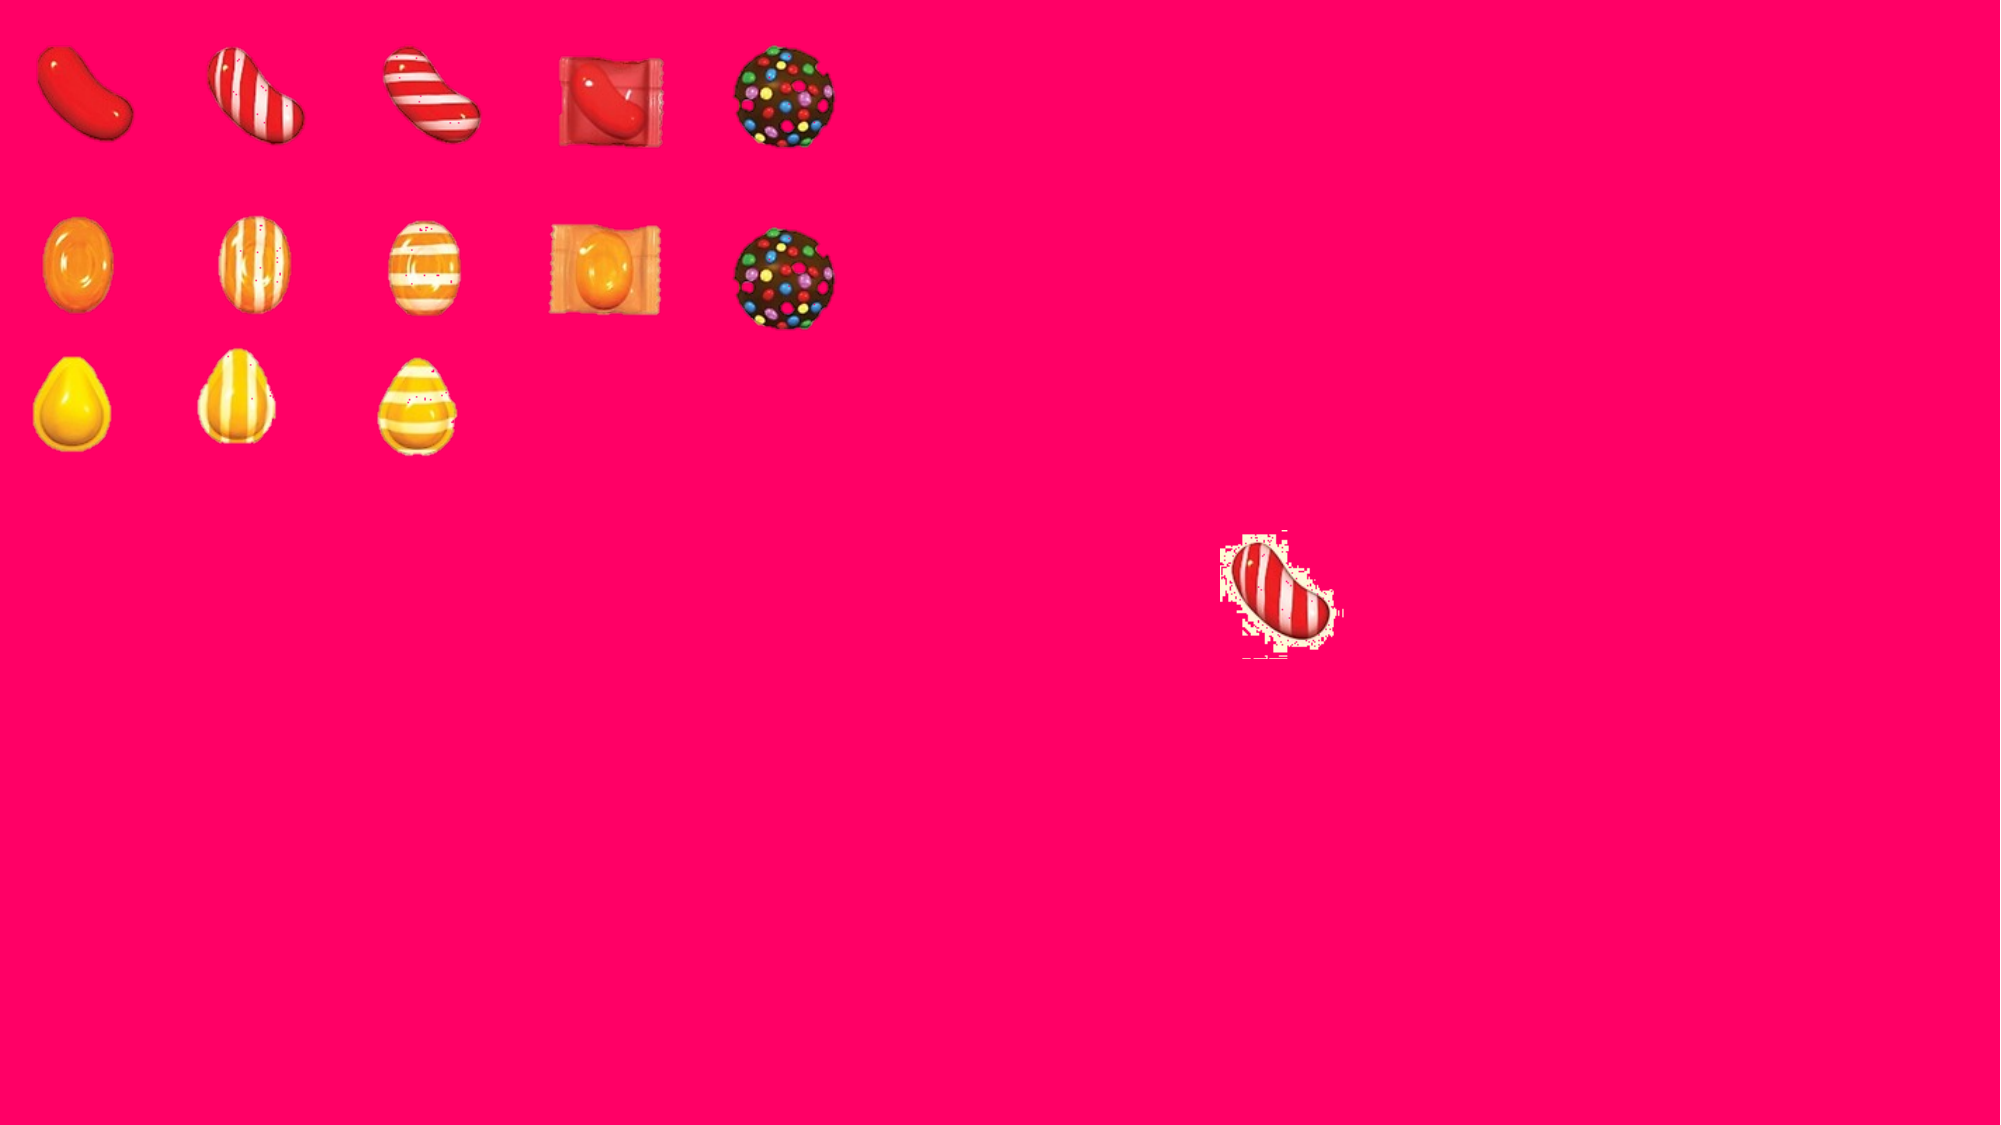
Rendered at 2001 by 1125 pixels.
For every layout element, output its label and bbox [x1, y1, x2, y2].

picture [0, 344, 145, 474]
picture [536, 34, 681, 163]
picture [184, 34, 329, 163]
picture [349, 344, 494, 474]
picture [24, 34, 169, 163]
picture [168, 201, 329, 459]
picture [0, 201, 145, 331]
picture [355, 34, 500, 163]
picture [1209, 529, 1354, 659]
picture [717, 34, 862, 163]
picture [717, 216, 862, 345]
picture [536, 201, 681, 331]
picture [355, 201, 500, 331]
